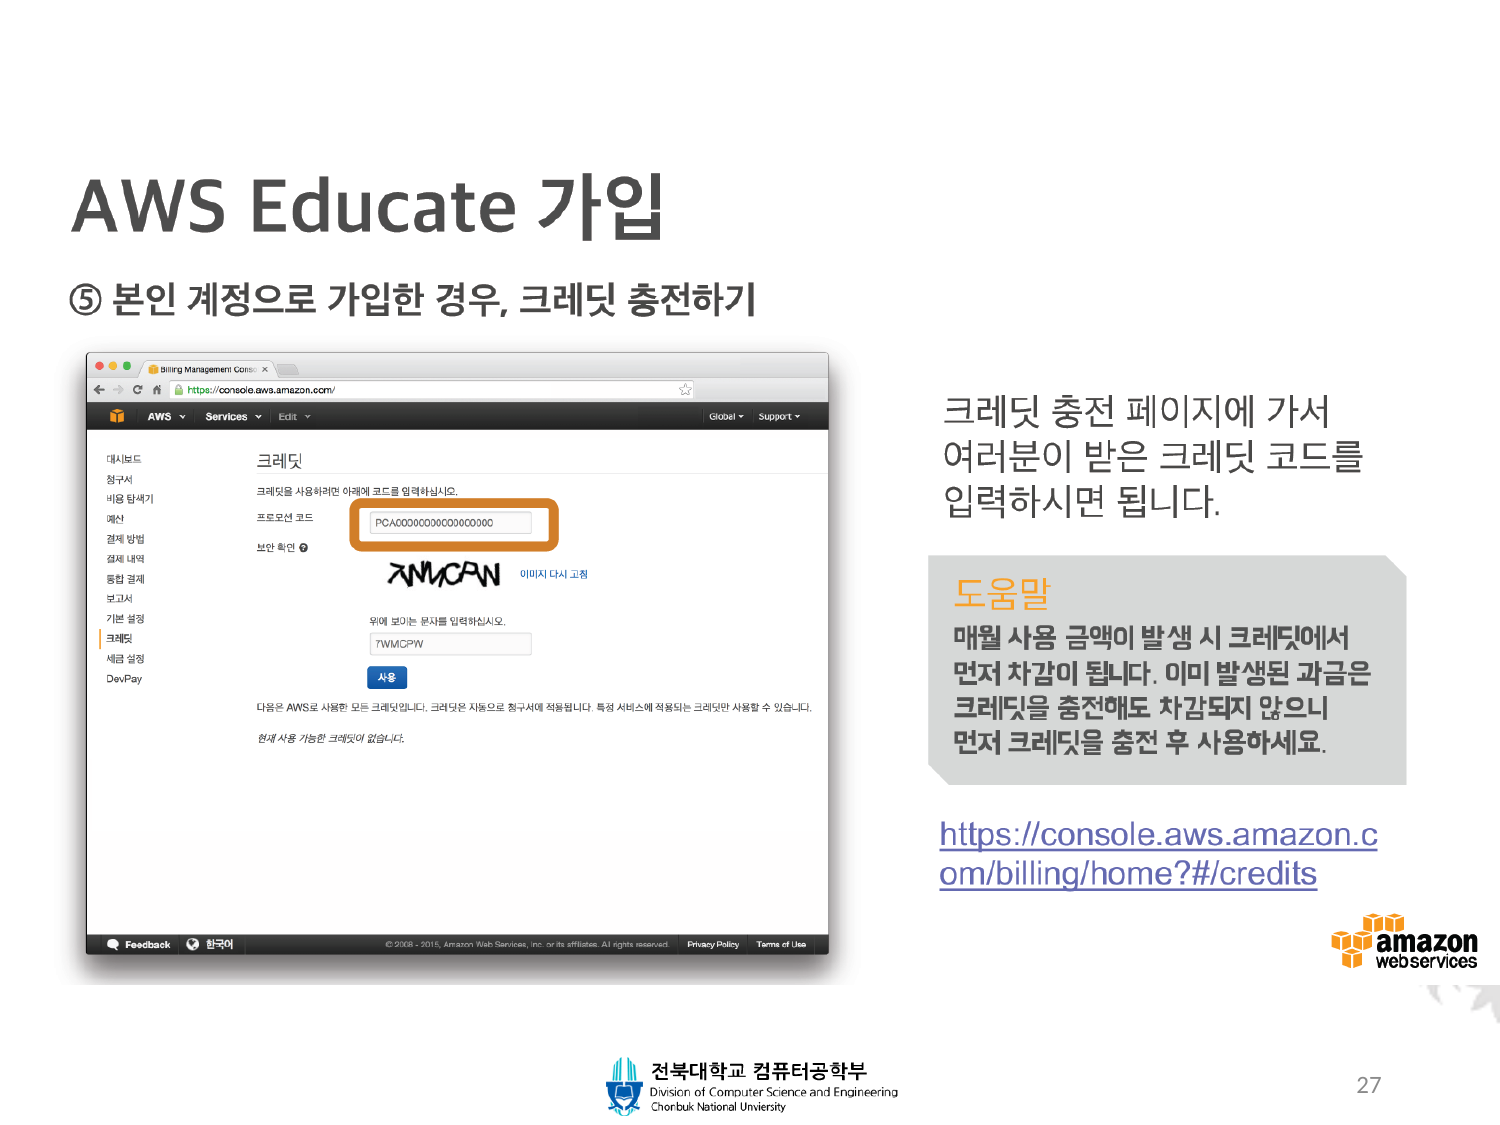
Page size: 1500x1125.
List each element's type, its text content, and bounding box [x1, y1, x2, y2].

picture [600, 1057, 900, 1116]
picture [0, 140, 1500, 985]
slide_number 27 [1059, 1057, 1397, 1111]
